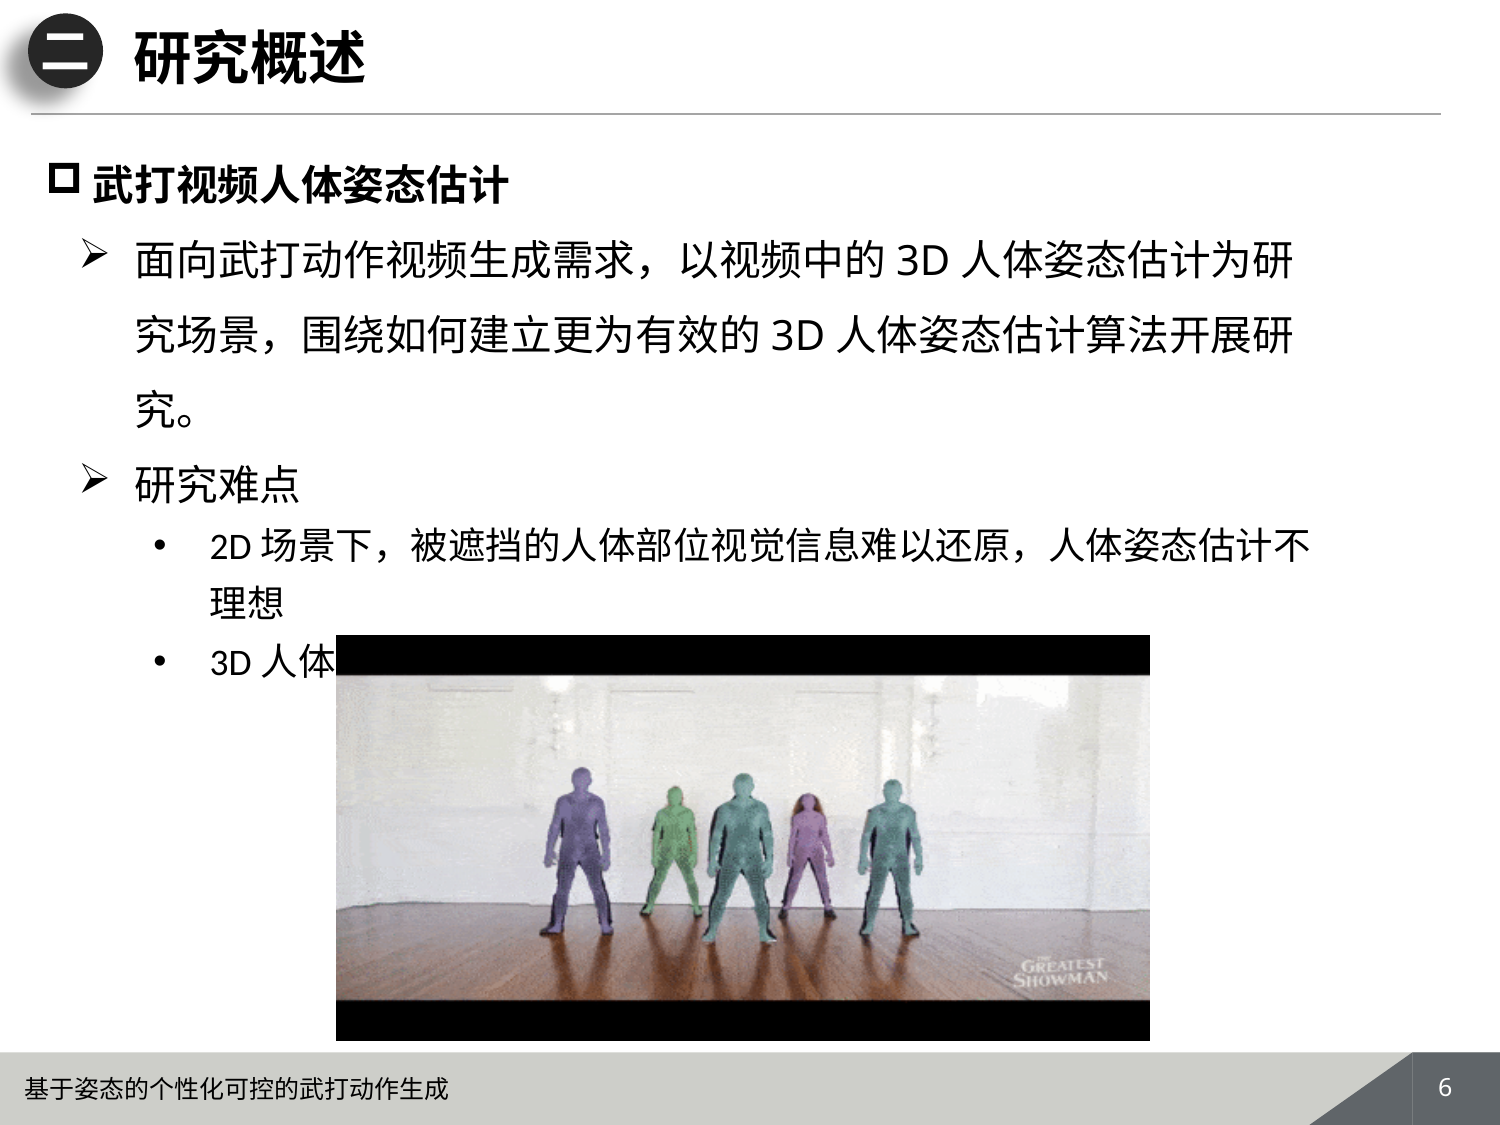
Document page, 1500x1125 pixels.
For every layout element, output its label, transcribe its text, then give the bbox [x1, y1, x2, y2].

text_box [1309, 1052, 1500, 1125]
text_box [0, 1051, 1500, 1125]
text_box 基于姿态的个性化可控的武打动作生成 [10, 1065, 1180, 1111]
text_box 二 [25, 12, 106, 88]
picture [336, 635, 1150, 1041]
title 研究概述 [118, 22, 1413, 98]
text_box 武打视频人体姿态估计 面向武打动作视频生成需求，以视频中的3D人体姿态估计为研究场景，围绕如何建立更为有效的3D人体姿态估计算法开展研究。 研究难点 2D场景下，被遮挡的人体部位视觉信息难以还原，人体姿态估计不理想 3D人体姿态标注困难 [30, 125, 1341, 826]
